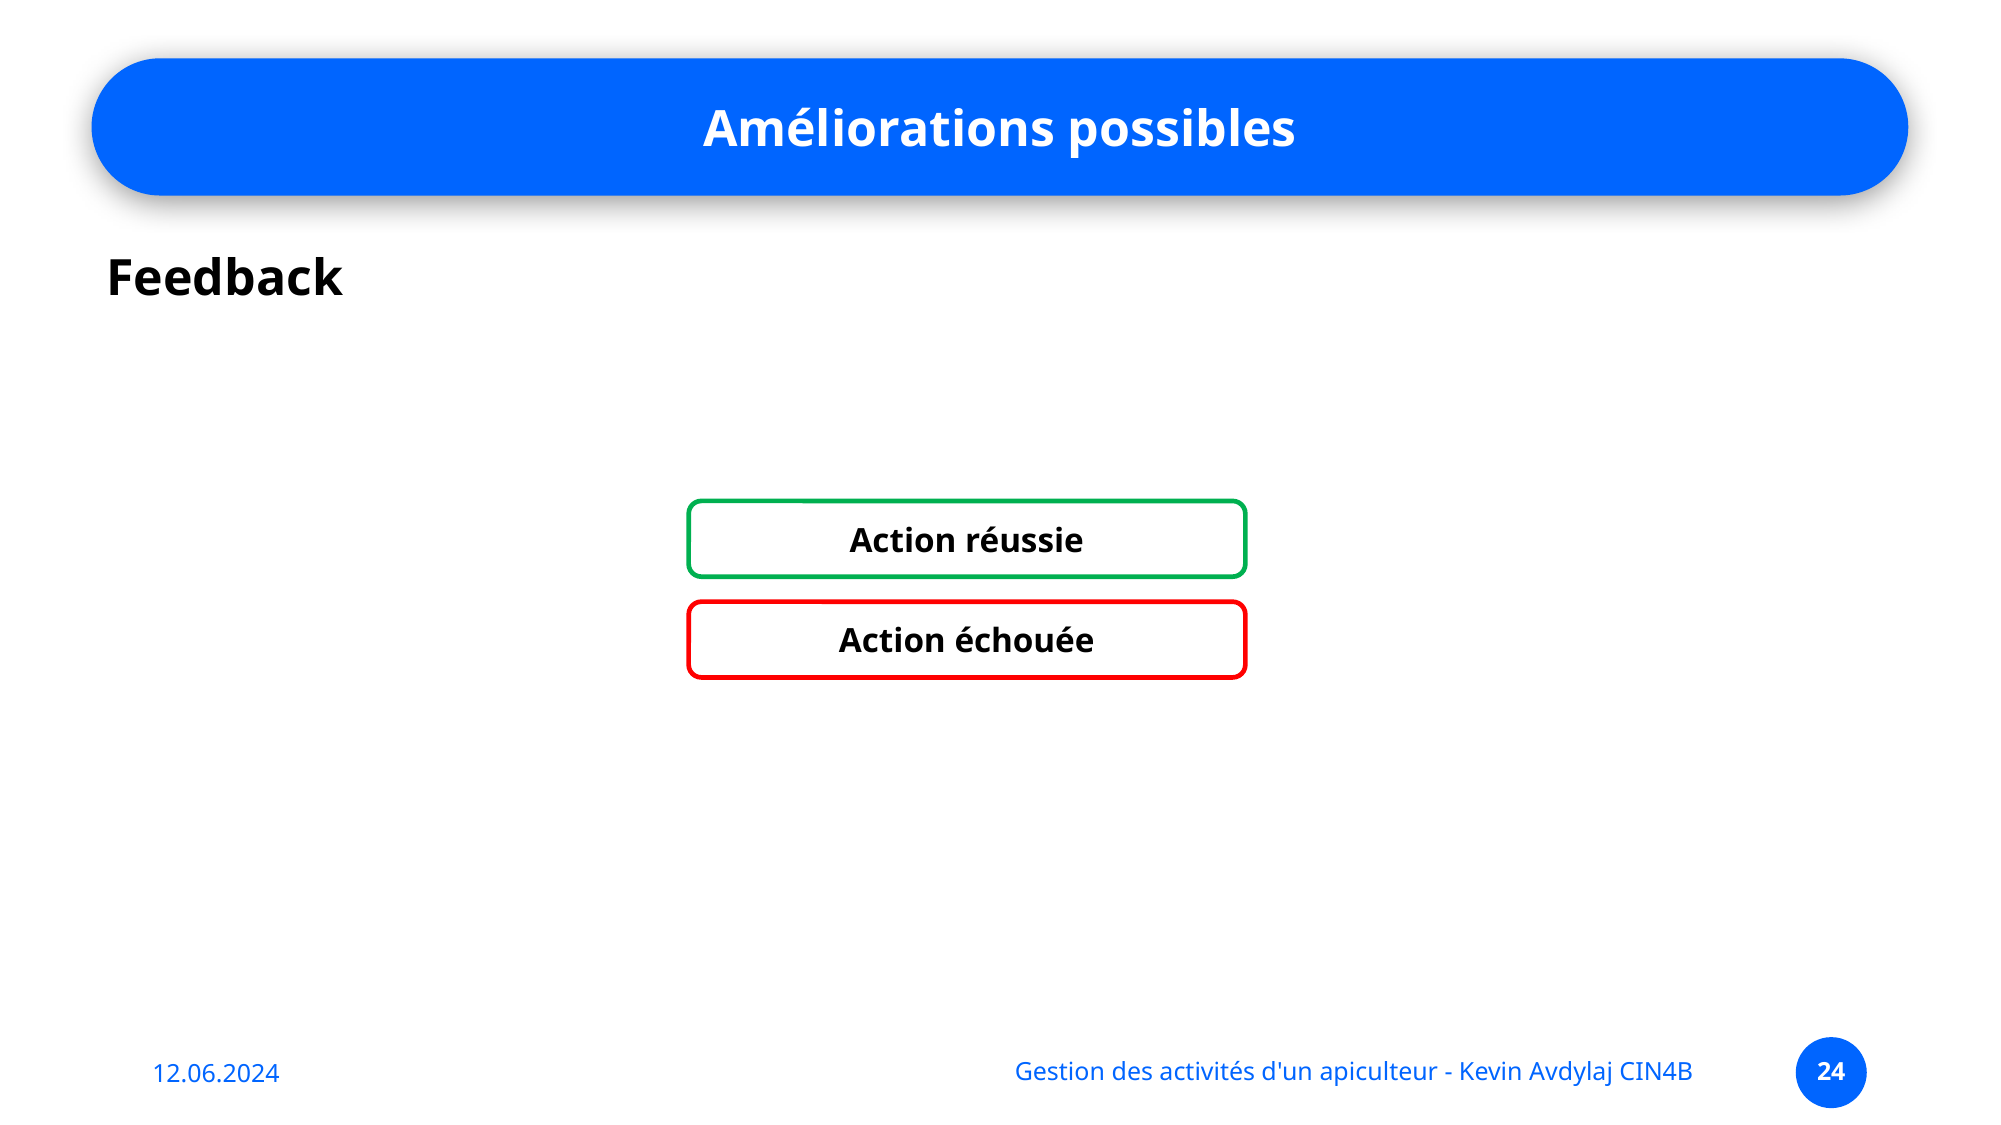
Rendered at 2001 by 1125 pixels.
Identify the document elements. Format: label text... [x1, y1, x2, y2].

text_box Feedback [91, 238, 689, 314]
footer Gestion des activités d'un apiculteur - Kevin Avdylaj CIN4B [999, 1042, 1728, 1103]
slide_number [137, 1042, 588, 1103]
slide_number 24 [1795, 1042, 1867, 1103]
text_box Action échouée [687, 600, 1247, 679]
text_box Améliorations possibles [90, 57, 1910, 197]
text_box Action réussie [687, 499, 1247, 578]
